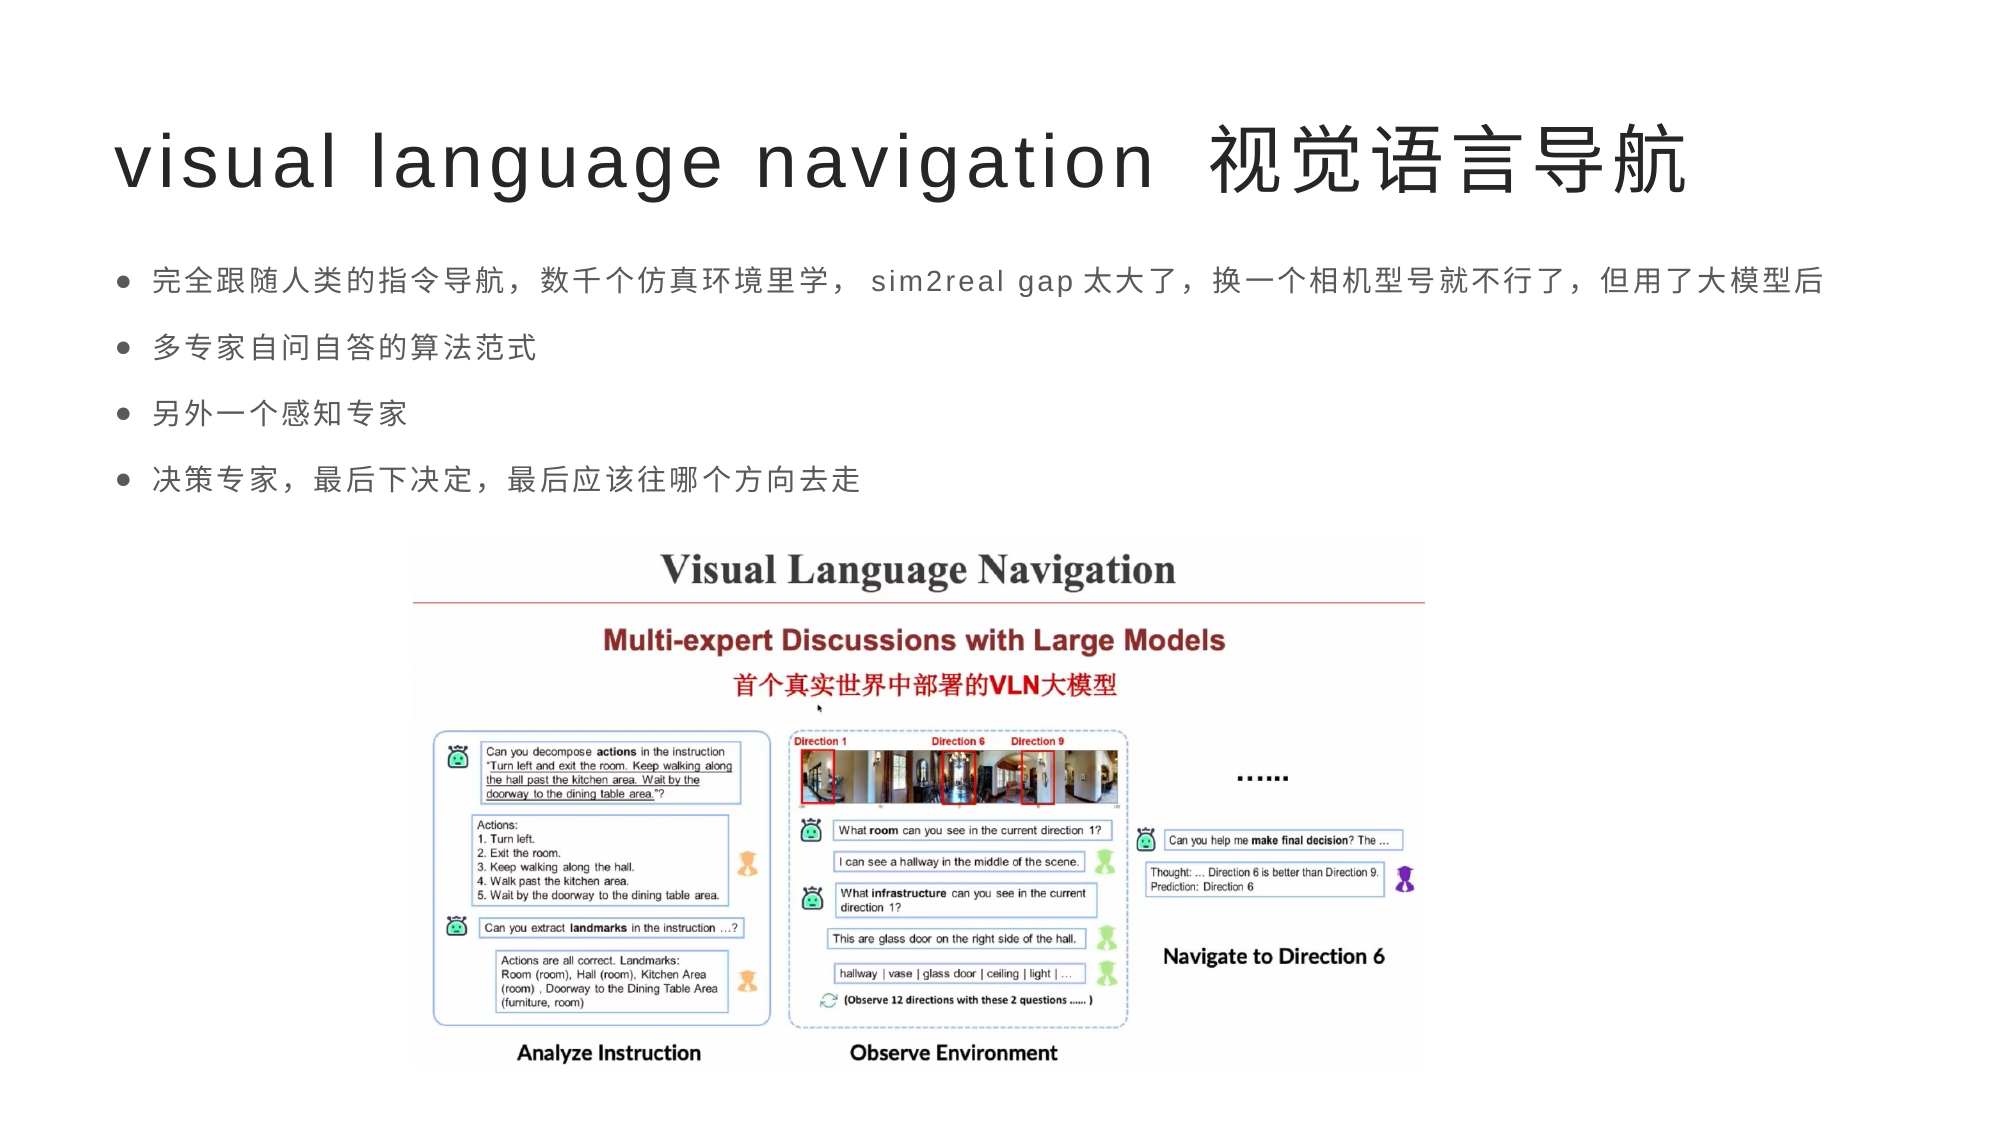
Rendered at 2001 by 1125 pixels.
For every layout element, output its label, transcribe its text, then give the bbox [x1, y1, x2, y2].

title visual language navigation 视觉语言导航 [99, 99, 1900, 216]
picture [412, 537, 1425, 1071]
list 完全跟随人类的指令导航，数千个仿真环境里学，sim2real gap太大了，换一个相机型号就不行了，但用了大模型后 多专家自问自答的算法范式 另外一个感知专家 决策专家，最后下决定，最后应该往哪个方向去走 [99, 244, 1900, 1026]
